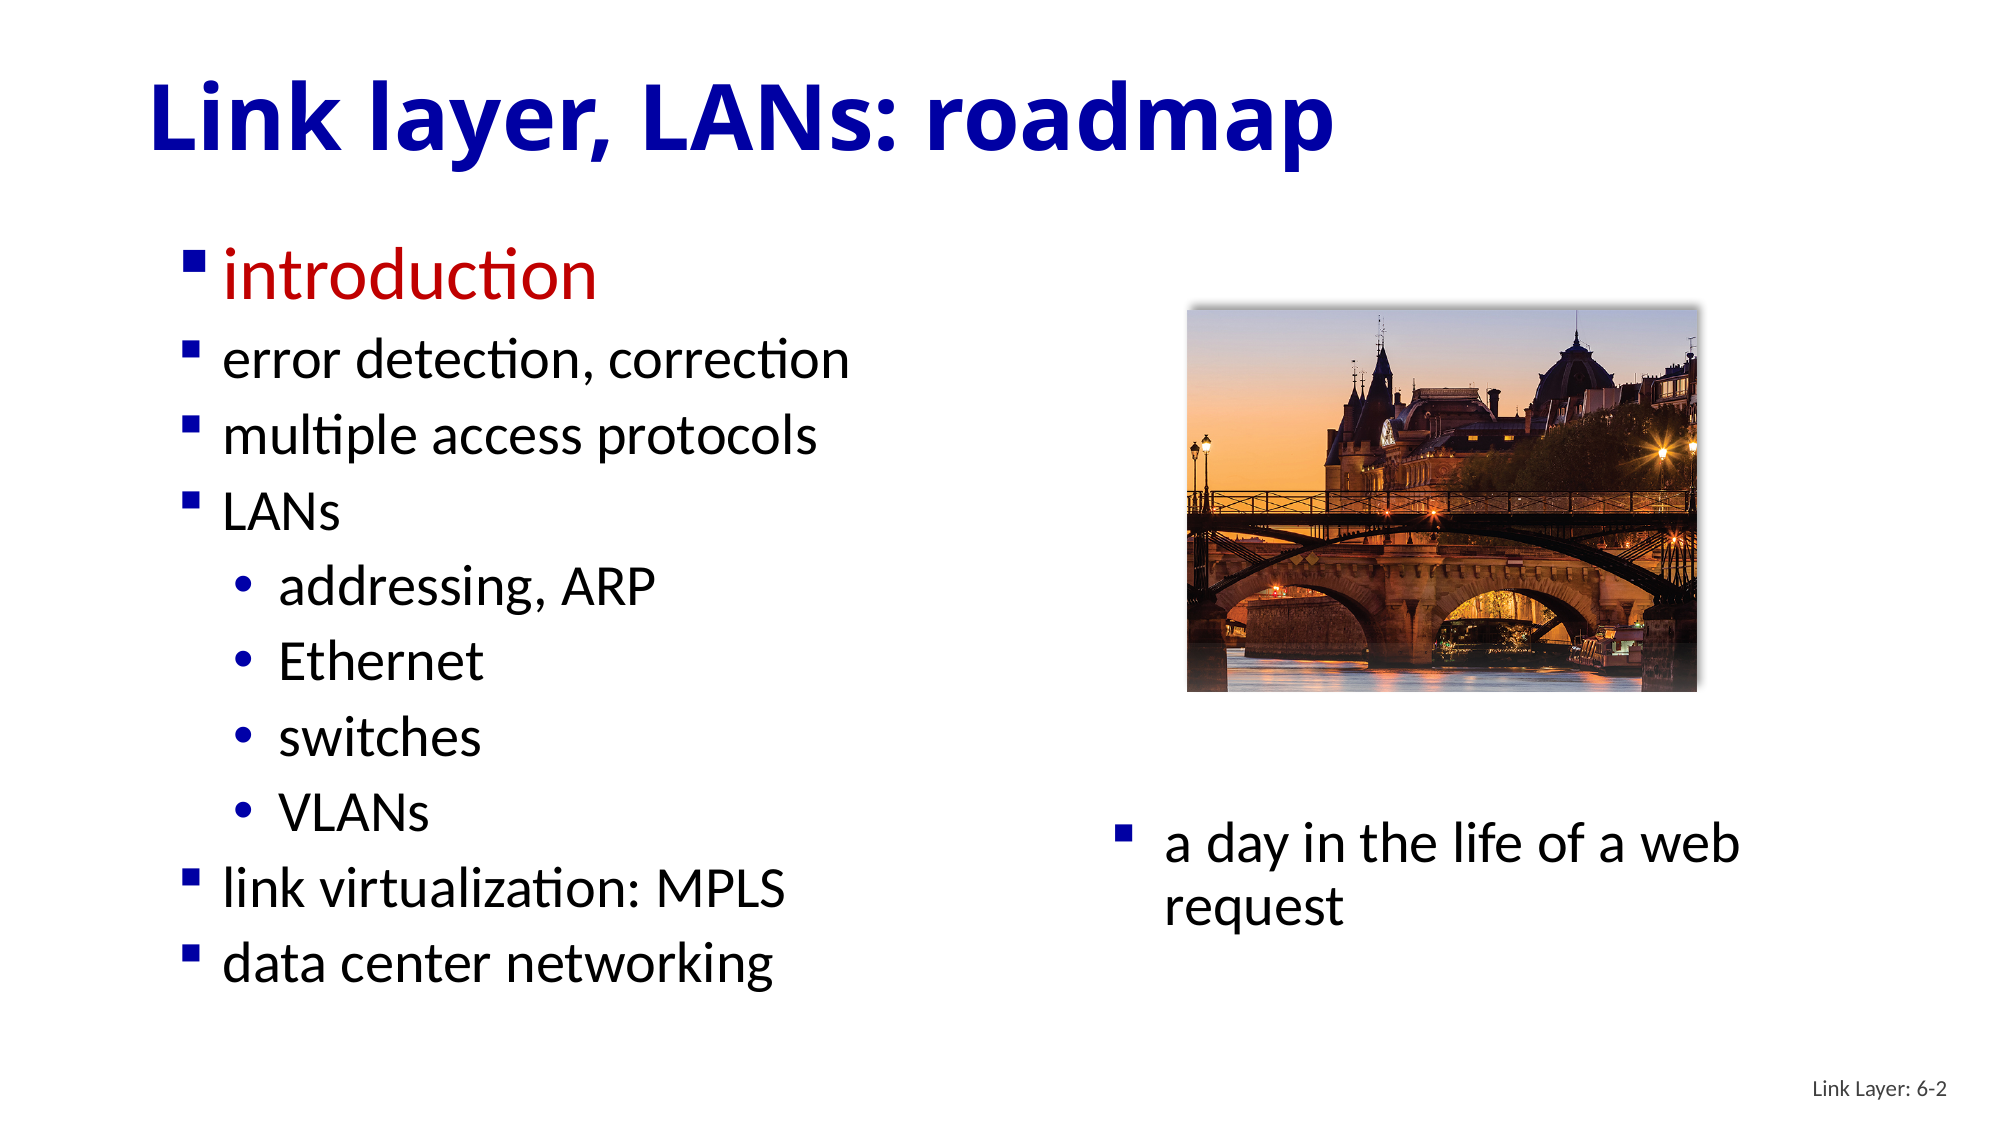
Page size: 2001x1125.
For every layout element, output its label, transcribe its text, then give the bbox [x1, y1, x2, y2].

text_box introduction error detection, correction multiple access protocols LANs addressing, ARP Ethernet switches VLANs link virtualization: MPLS data center networking [160, 227, 1075, 1055]
picture [1187, 310, 1697, 692]
text_box a day in the life of a web request [1075, 804, 1907, 966]
slide_number Link Layer: 6-2 [1512, 1056, 1963, 1117]
title Link layer, LANs: roadmap [131, 47, 1856, 195]
